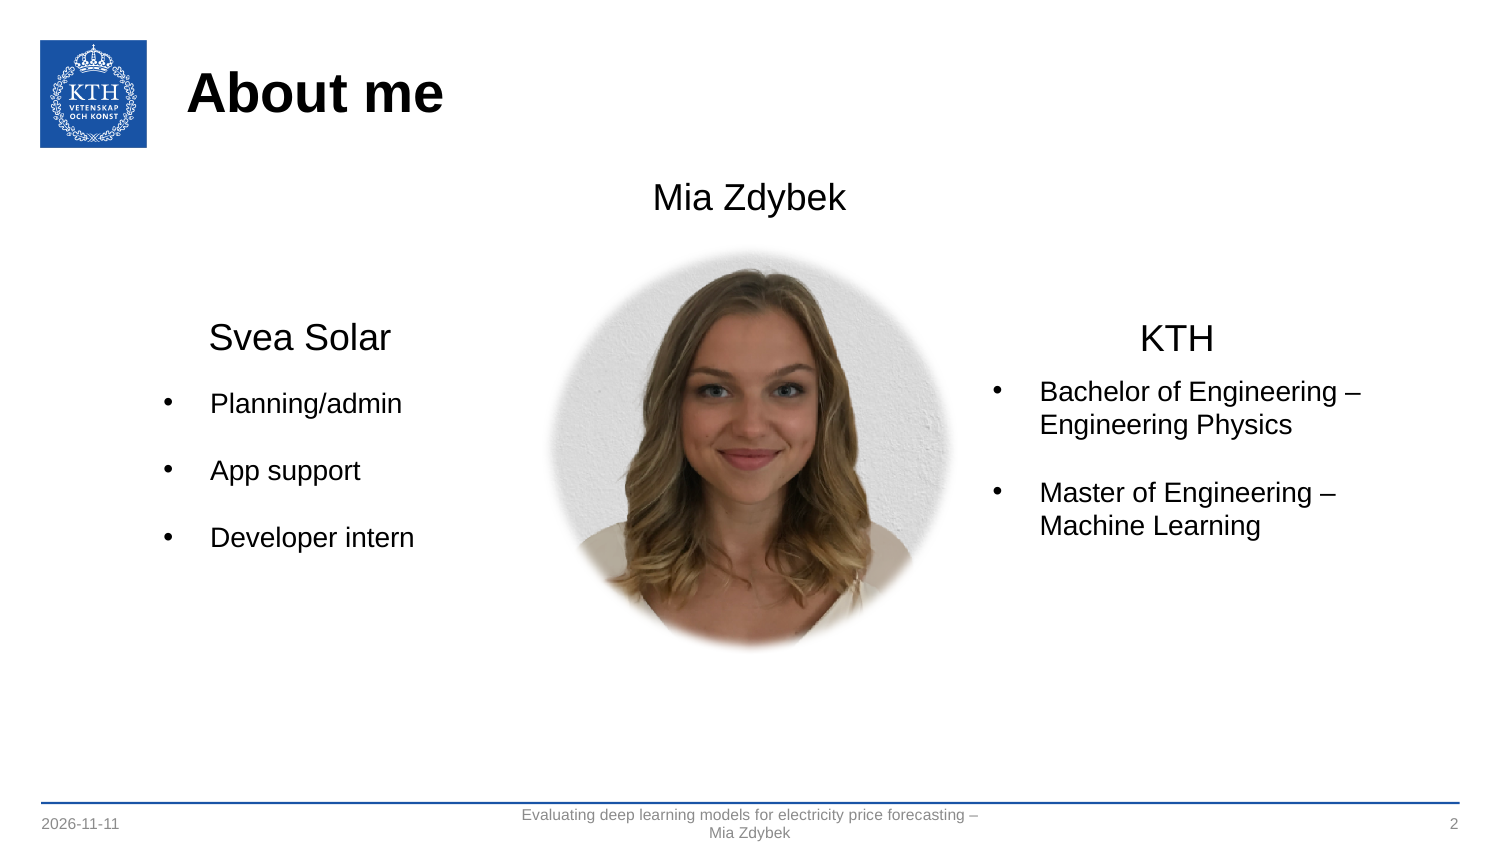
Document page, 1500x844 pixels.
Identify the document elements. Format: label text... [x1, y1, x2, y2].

text_box Mia Zdybek [652, 177, 848, 226]
slide_number 2 [1121, 804, 1459, 843]
text_box KTH [1139, 318, 1220, 365]
picture [541, 243, 959, 655]
picture [40, 40, 147, 148]
text_box Bachelor of Engineering – Engineering Physics Master of Engineering –Machine Learning [977, 365, 1395, 583]
title About me [185, 41, 1460, 148]
text_box Svea Solar [208, 318, 399, 366]
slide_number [41, 804, 379, 843]
footer Evaluating deep learning models for electricity price forecasting – Mia Zdybek [496, 804, 1004, 843]
text_box Planning/admin App support Developer intern [148, 377, 451, 561]
